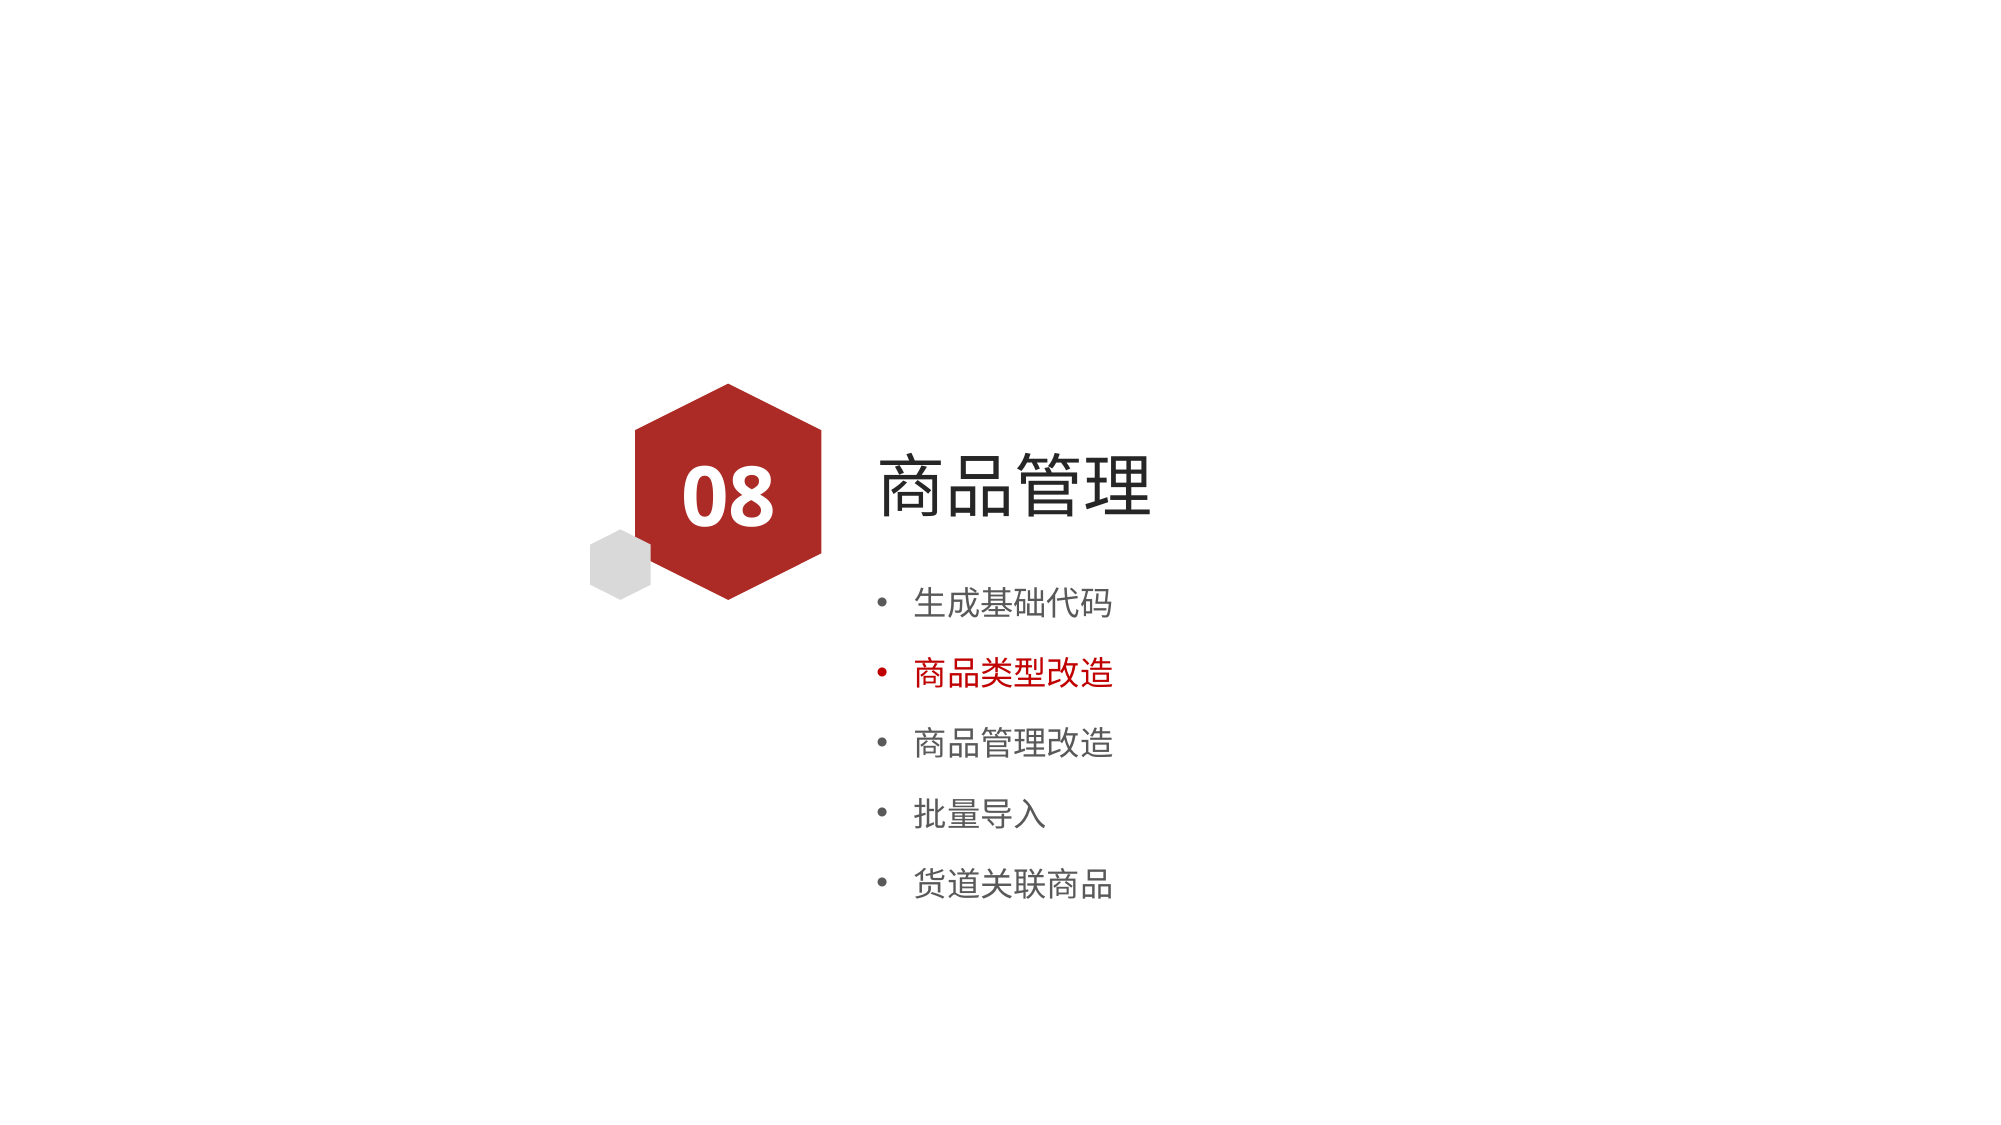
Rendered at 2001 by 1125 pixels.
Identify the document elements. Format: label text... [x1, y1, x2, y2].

text_box 商品类型改造 [861, 625, 1179, 695]
text_box 批量导入 [861, 765, 1179, 835]
text_box 商品管理改造 [861, 695, 1179, 765]
title 商品管理 [861, 445, 1965, 535]
list 08 [636, 404, 822, 594]
text_box 生成基础代码 [861, 555, 1179, 625]
text_box 货道关联商品 [861, 835, 1179, 910]
